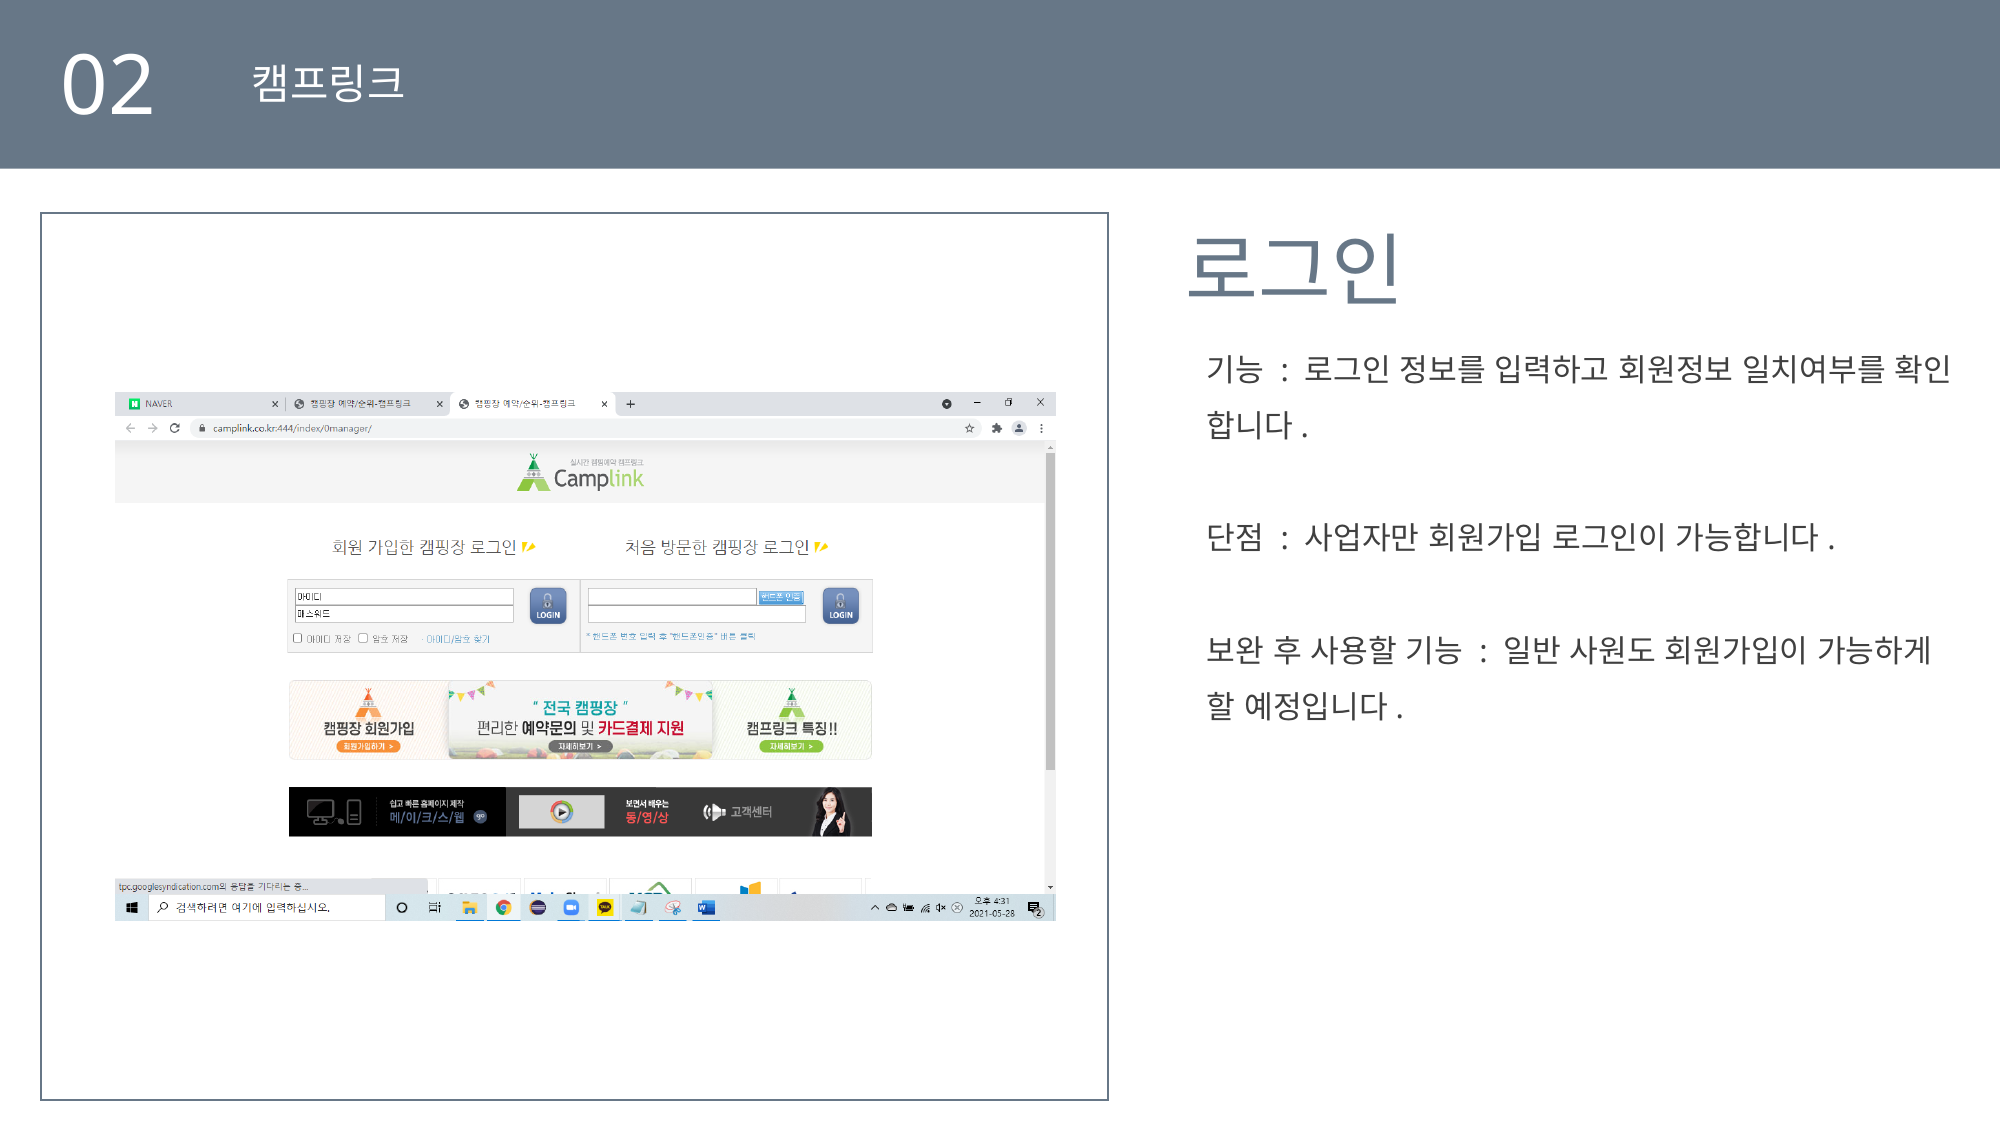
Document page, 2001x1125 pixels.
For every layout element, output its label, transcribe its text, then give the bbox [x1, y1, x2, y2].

text_box 기능 : 로그인 정보를 입력하고 회원정보 일치여부를 확인 합니다. 단점 : 사업자만 회원가입 로그인이 가능합니다. 보완 후 사용할 기능 : 일반 사원도 회원가입이 가능하게 할 예정입니다. [1192, 324, 1968, 733]
picture [115, 392, 1056, 921]
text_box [0, 0, 2000, 168]
text_box [40, 212, 1109, 1101]
text_box 로그인 [1170, 213, 1420, 323]
